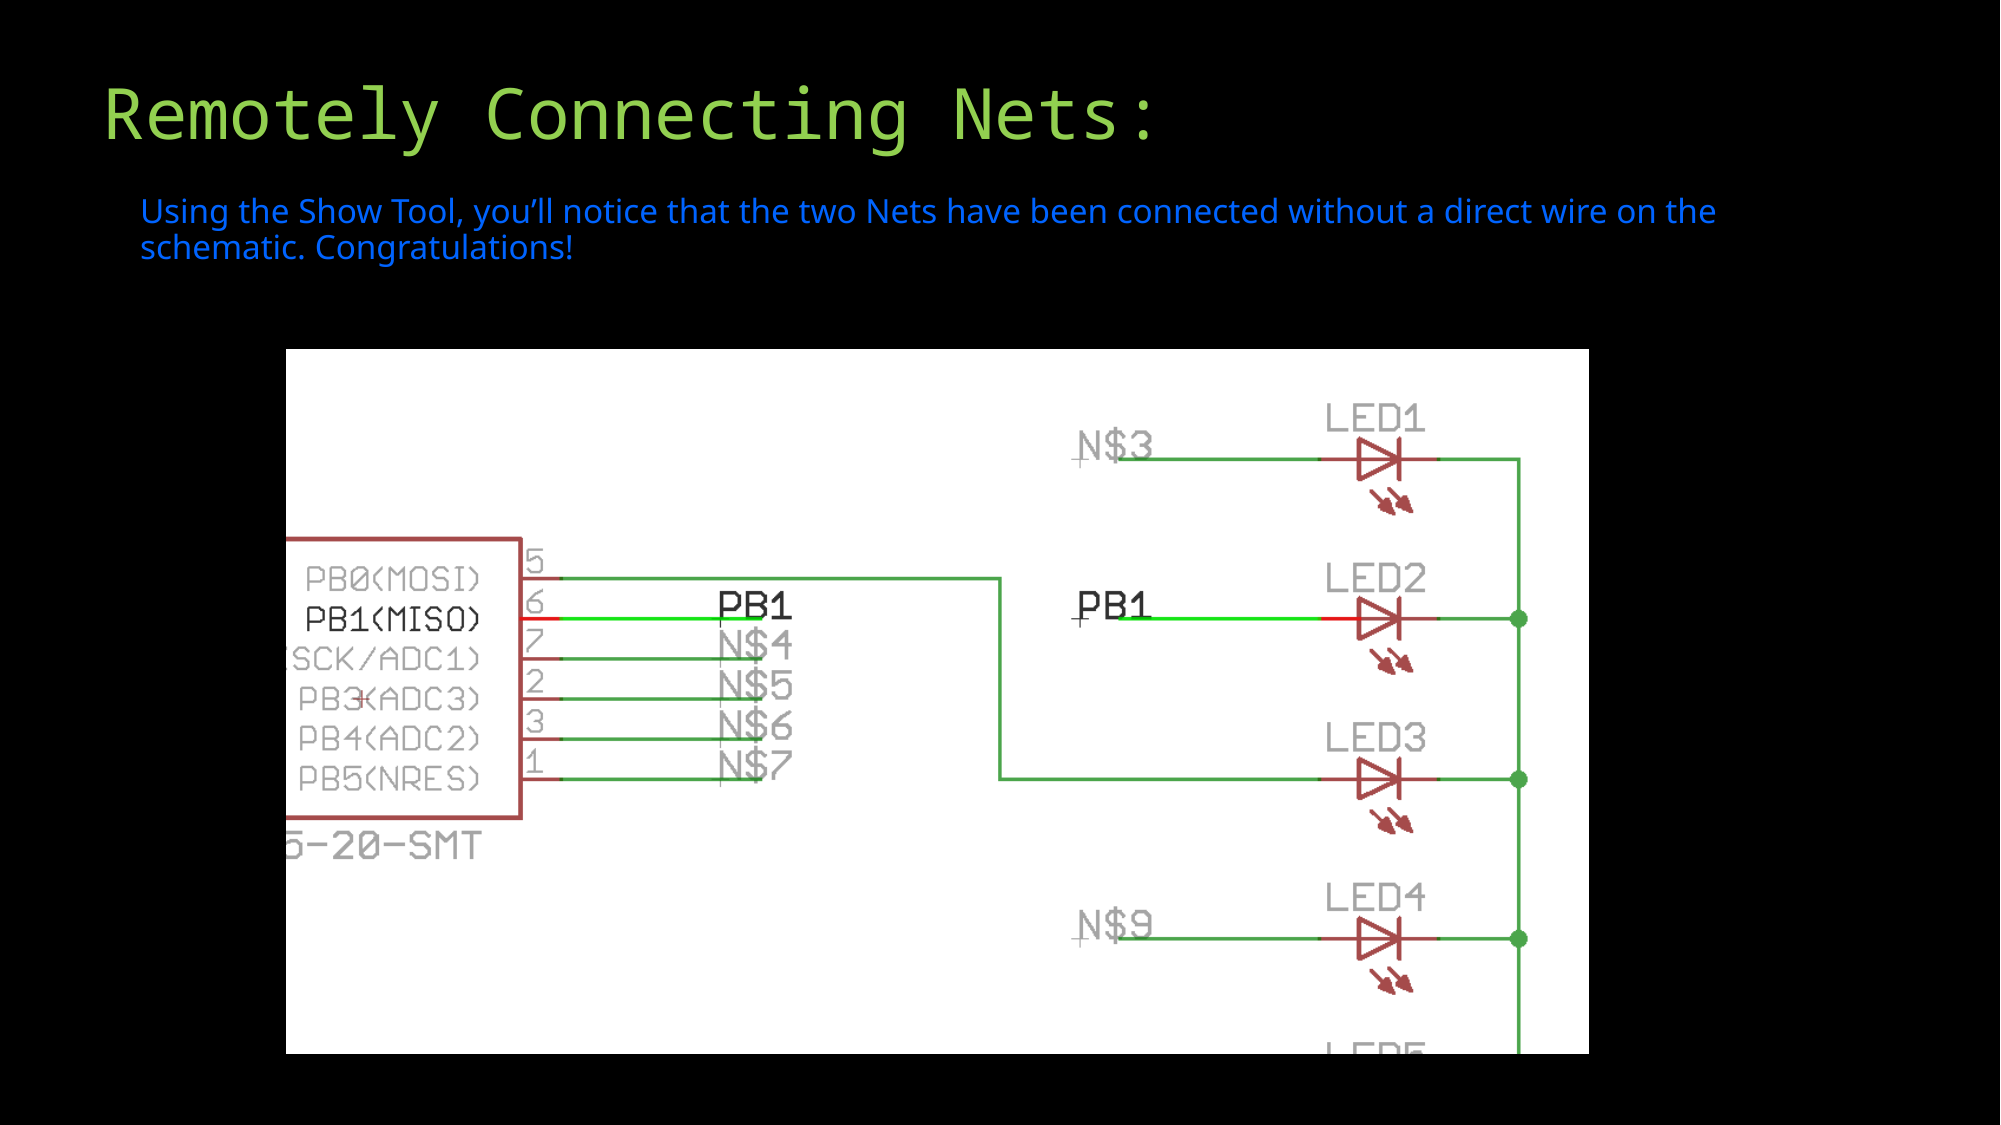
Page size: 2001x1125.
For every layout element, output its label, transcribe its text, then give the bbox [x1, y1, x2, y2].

title Remotely Connecting Nets: [87, 37, 1738, 163]
picture [285, 349, 1589, 1054]
list Using the Show Tool, you’ll notice that the two Nets have been connected without a direct wire on the schematic. Congratulations! [125, 187, 1750, 1000]
